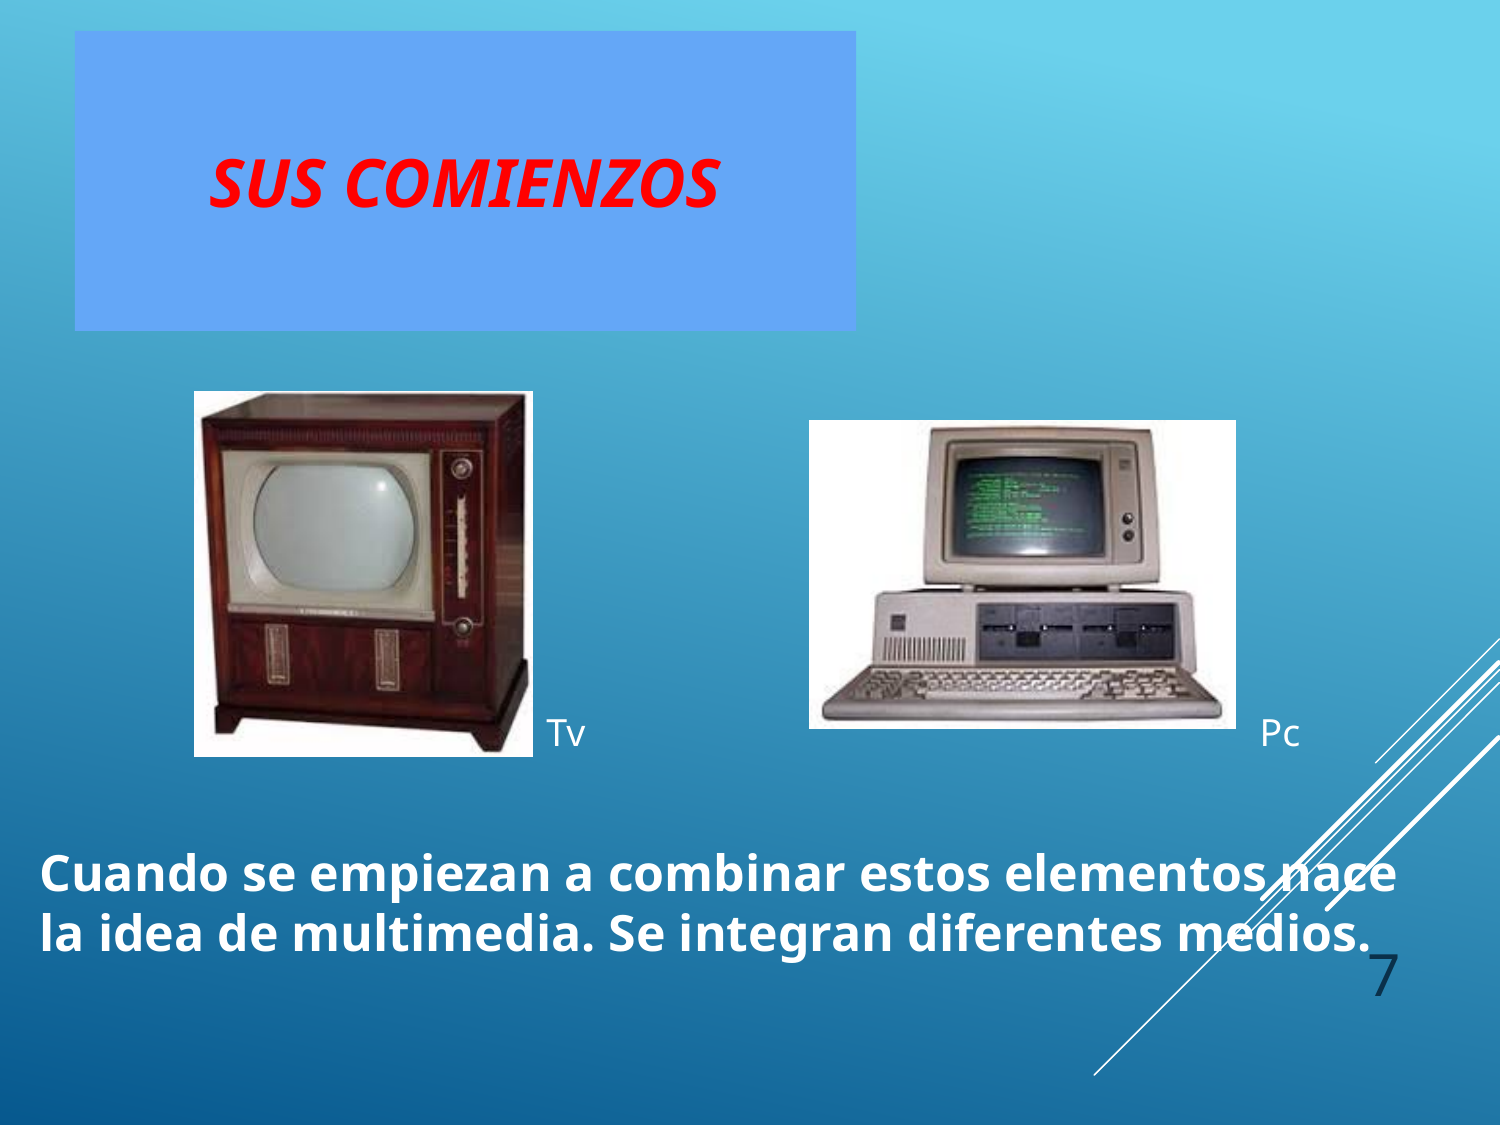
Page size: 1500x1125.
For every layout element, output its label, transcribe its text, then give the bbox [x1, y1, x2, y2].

picture [808, 419, 1236, 729]
picture [194, 391, 533, 758]
text_box Cuando se empiezan a combinar estos elementos nace la idea de multimedia. Se integran diferentes medios. [24, 833, 1427, 969]
text_box Pc [1244, 702, 1316, 762]
text_box Tv [531, 702, 601, 762]
slide_number 7 [1275, 969, 1416, 1025]
text_box Sus comienzos [74, 30, 857, 331]
